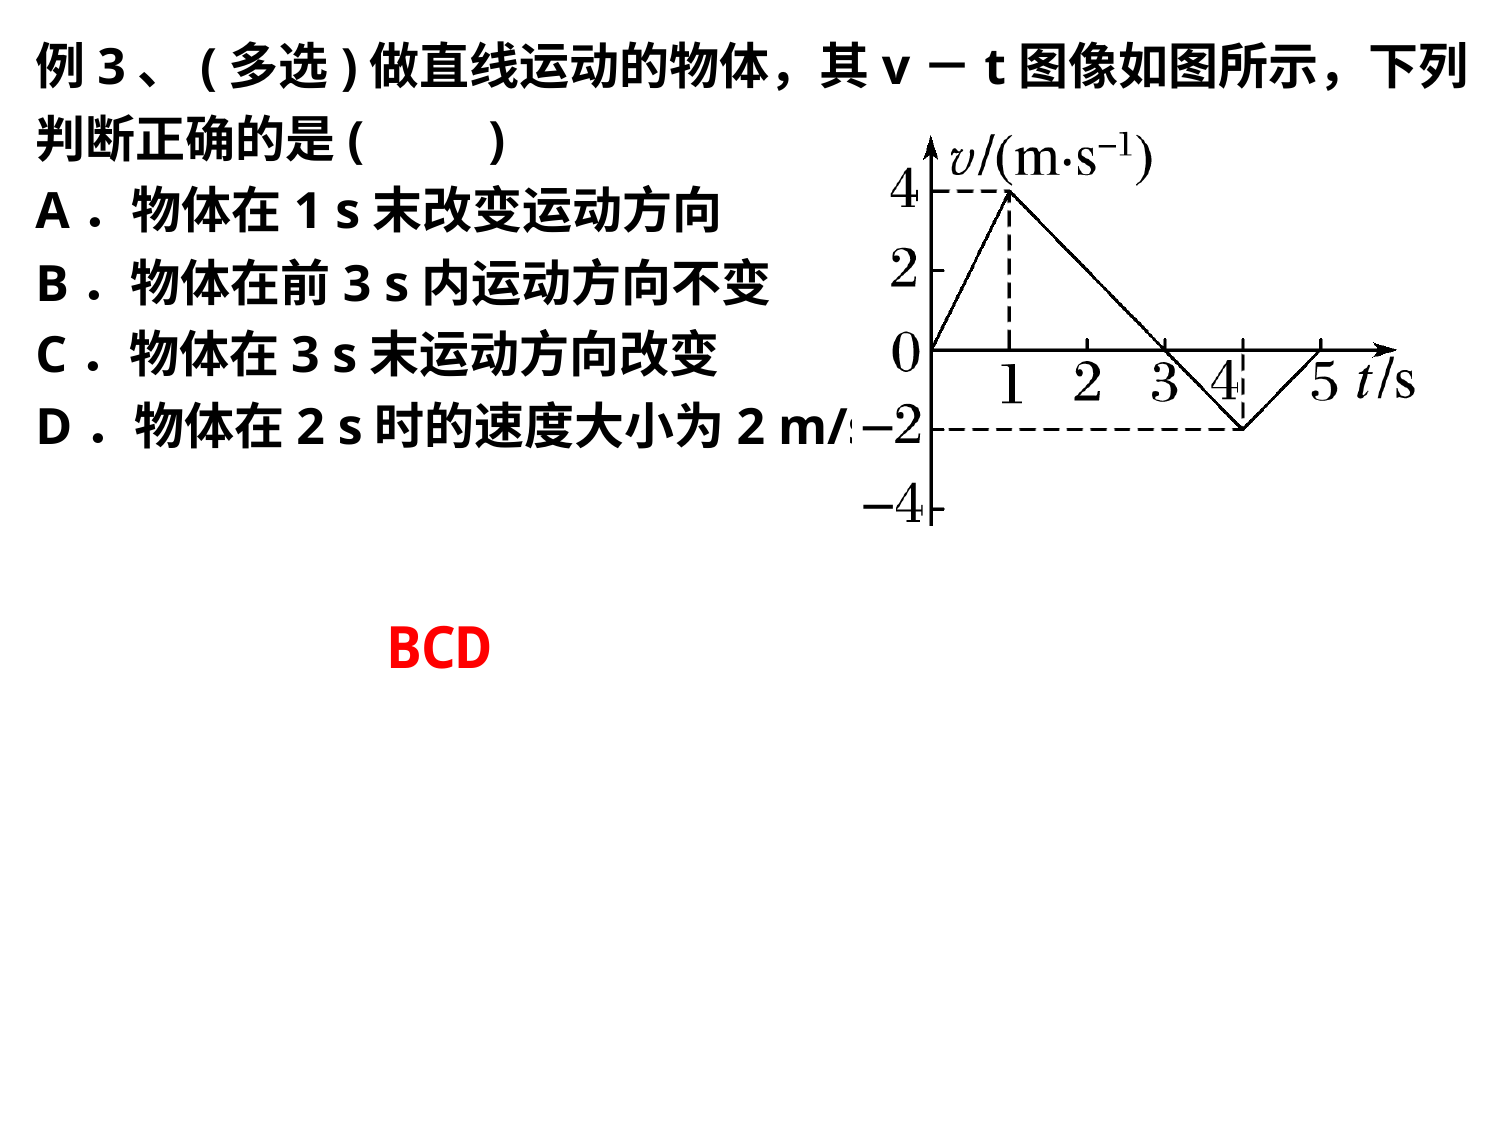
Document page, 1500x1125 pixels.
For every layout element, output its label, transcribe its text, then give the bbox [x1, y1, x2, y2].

text_box BCD [356, 603, 522, 688]
picture [852, 123, 1419, 539]
text_box 例3、(多选)做直线运动的物体，其v－t图像如图所示，下列判断正确的是( ) A．物体在1 s末改变运动方向 B．物体在前3 s内运动方向不变 C．物体在3 s末运动方向改变 D．物体在2 s时的速度大小为2 m/s [20, 15, 1500, 463]
